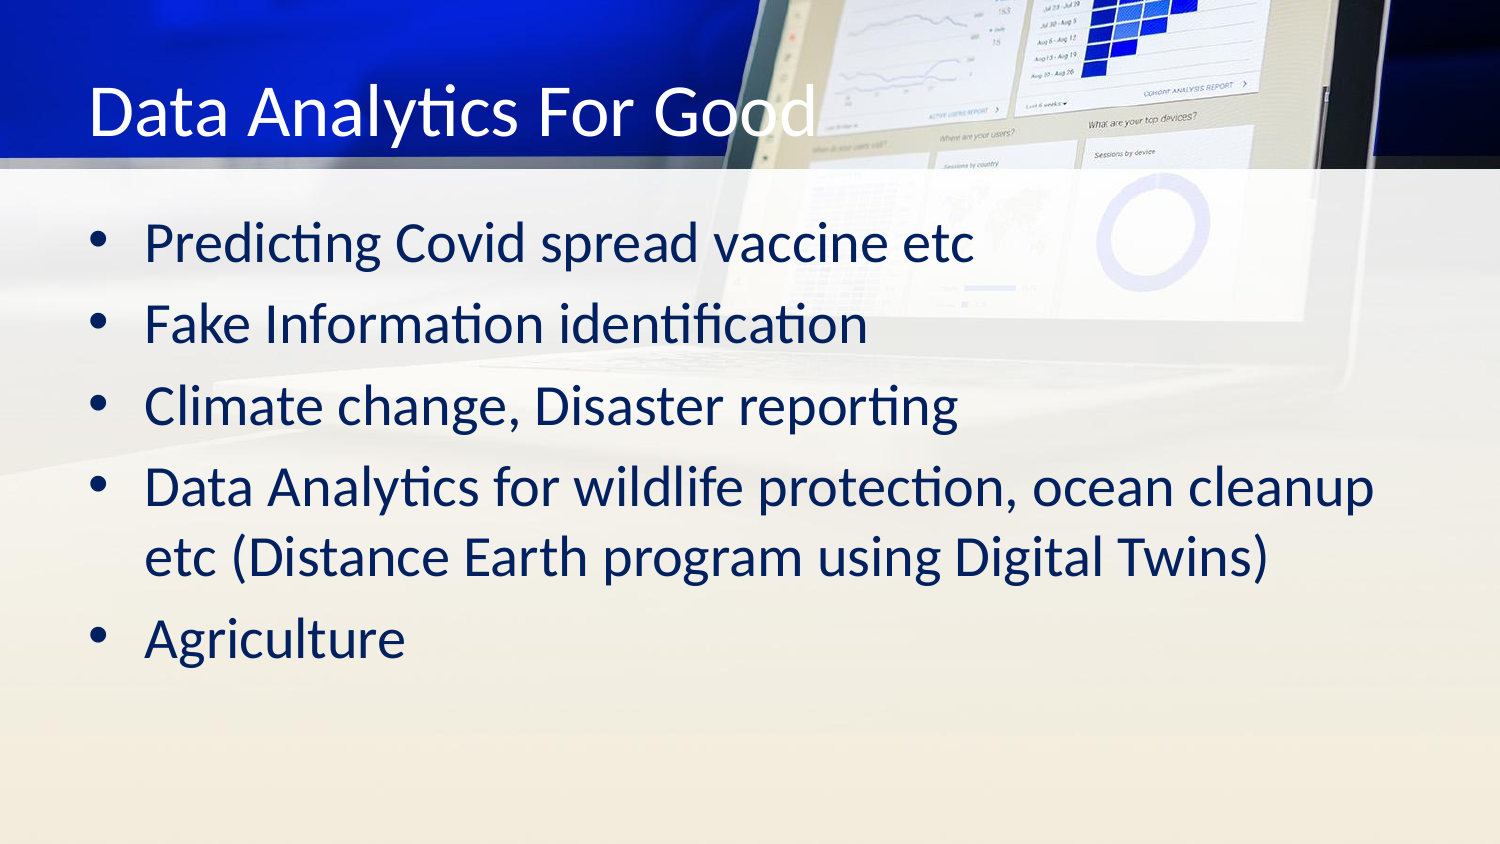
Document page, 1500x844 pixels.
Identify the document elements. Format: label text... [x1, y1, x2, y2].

picture [0, 0, 1500, 844]
title Data Analytics For Good [73, 44, 1427, 170]
list Predicting Covid spread vaccine etc Fake Information identification Climate change, Disaster reporting Data Analytics for wildlife protection, ocean cleanup etc (Distance Earth program using Digital Twins) Agriculture [73, 196, 1427, 798]
